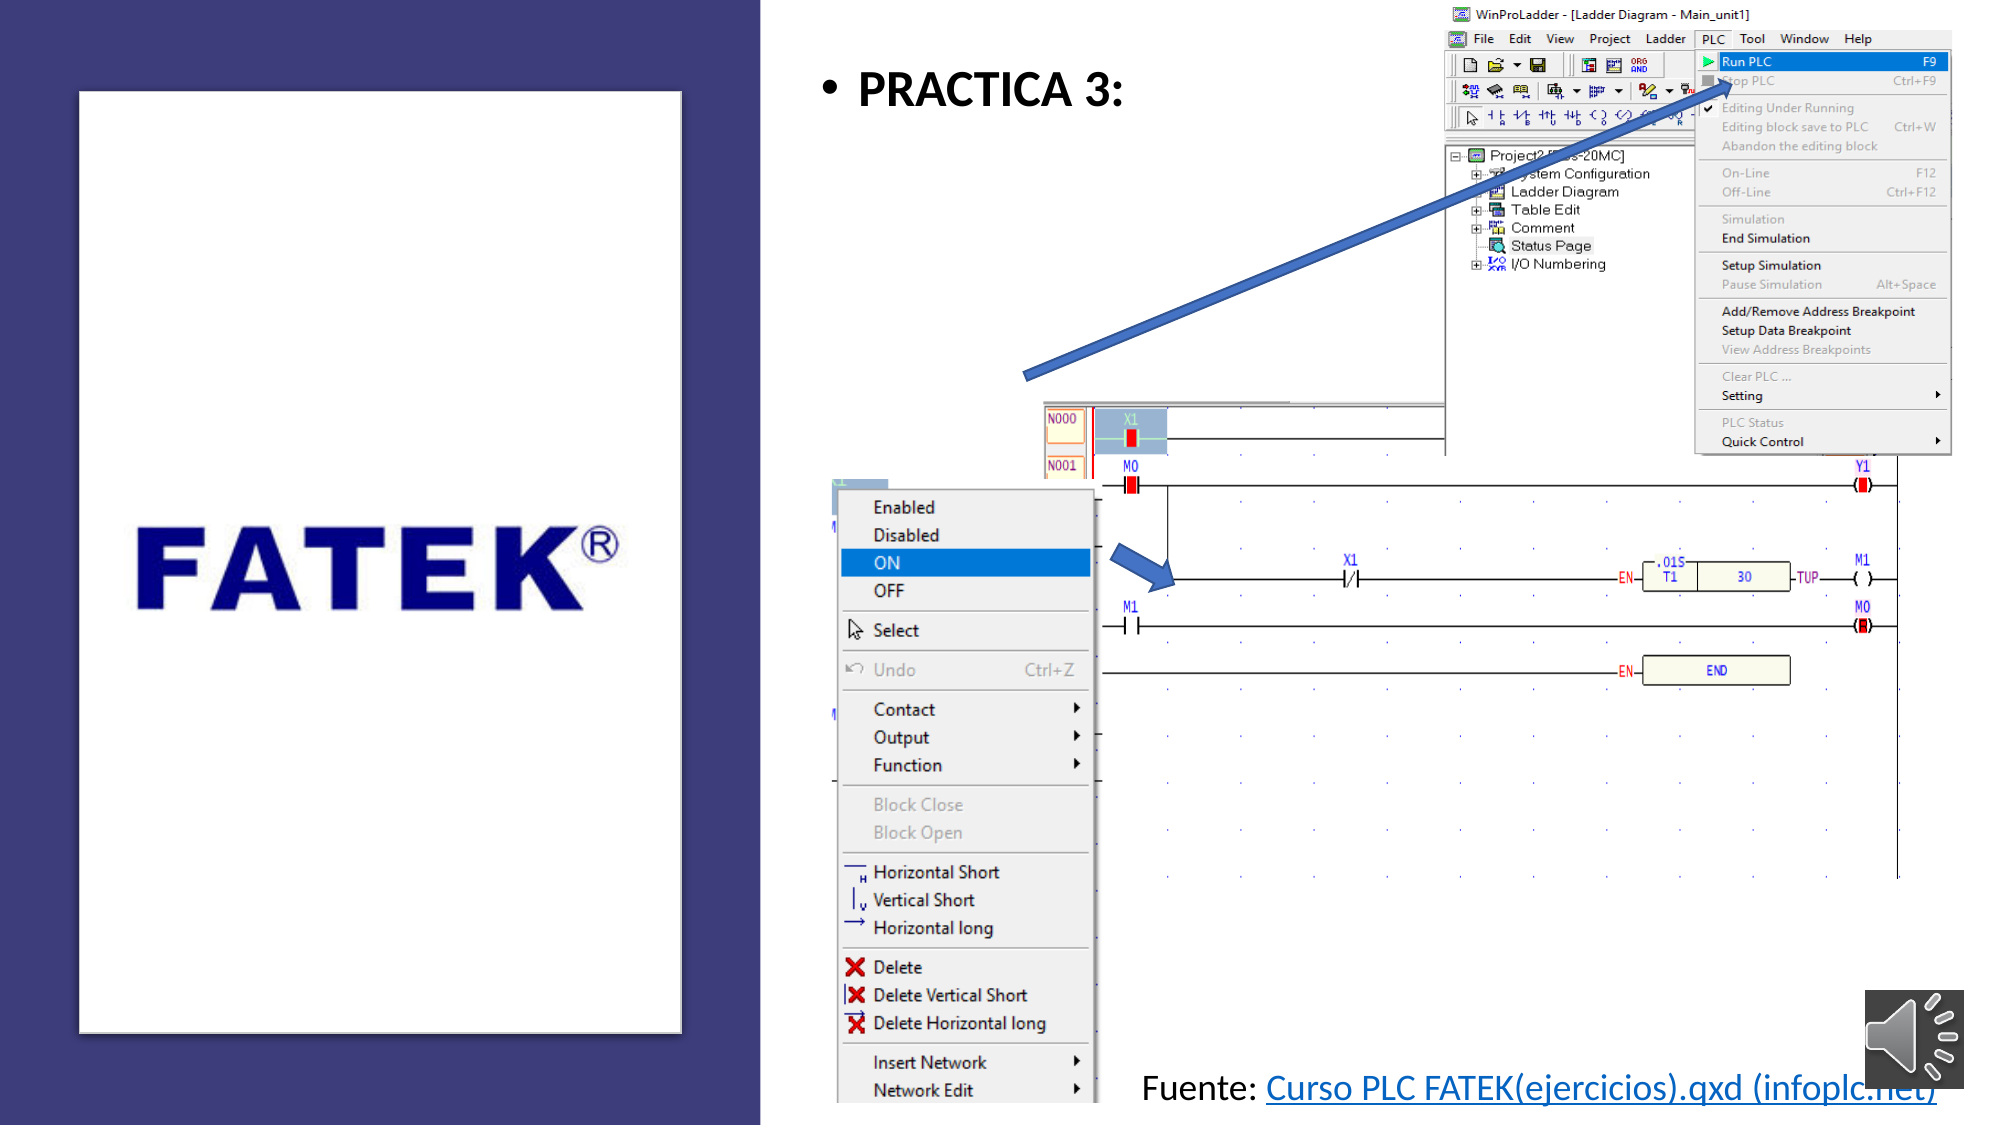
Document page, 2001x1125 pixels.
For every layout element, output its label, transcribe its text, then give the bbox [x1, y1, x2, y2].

text_box [78, 91, 682, 1034]
picture [1864, 989, 1965, 1090]
picture [124, 409, 636, 716]
list PRACTICA 3: [805, 54, 1444, 656]
text_box [0, 0, 761, 1125]
picture [831, 7, 1953, 1103]
text_box [1022, 197, 1444, 382]
text_box Fuente: Curso PLC FATEK(ejercicios).qxd (infoplc.net) [1127, 1055, 2000, 1115]
